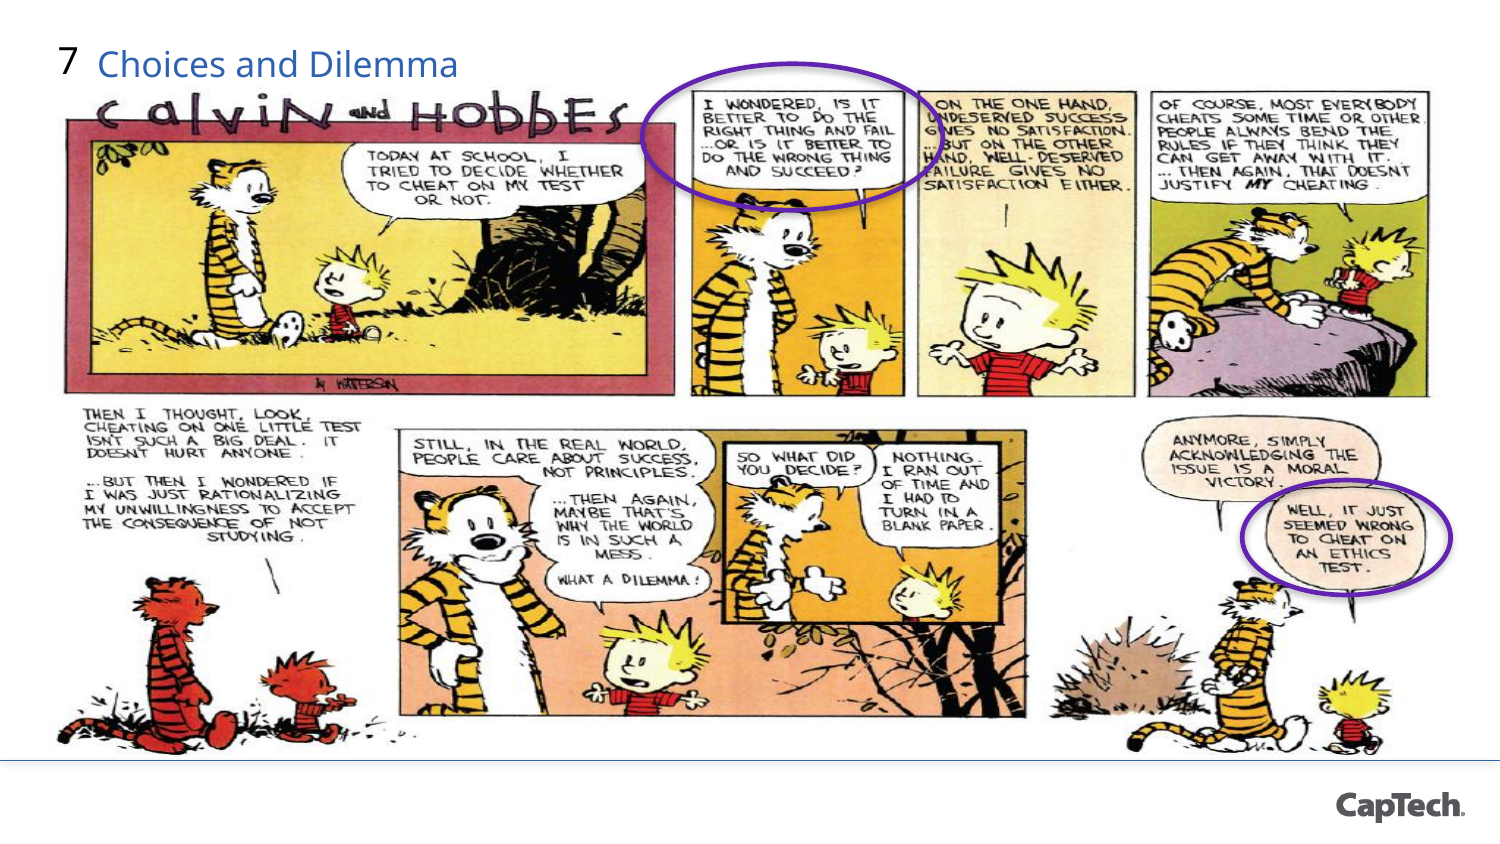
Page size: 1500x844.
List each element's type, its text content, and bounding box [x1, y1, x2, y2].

title Choices and Dilemma [82, 33, 1433, 77]
slide_number 7 [0, 33, 82, 92]
picture [44, 78, 1451, 757]
picture [1330, 786, 1468, 828]
text_box [704, 63, 882, 77]
